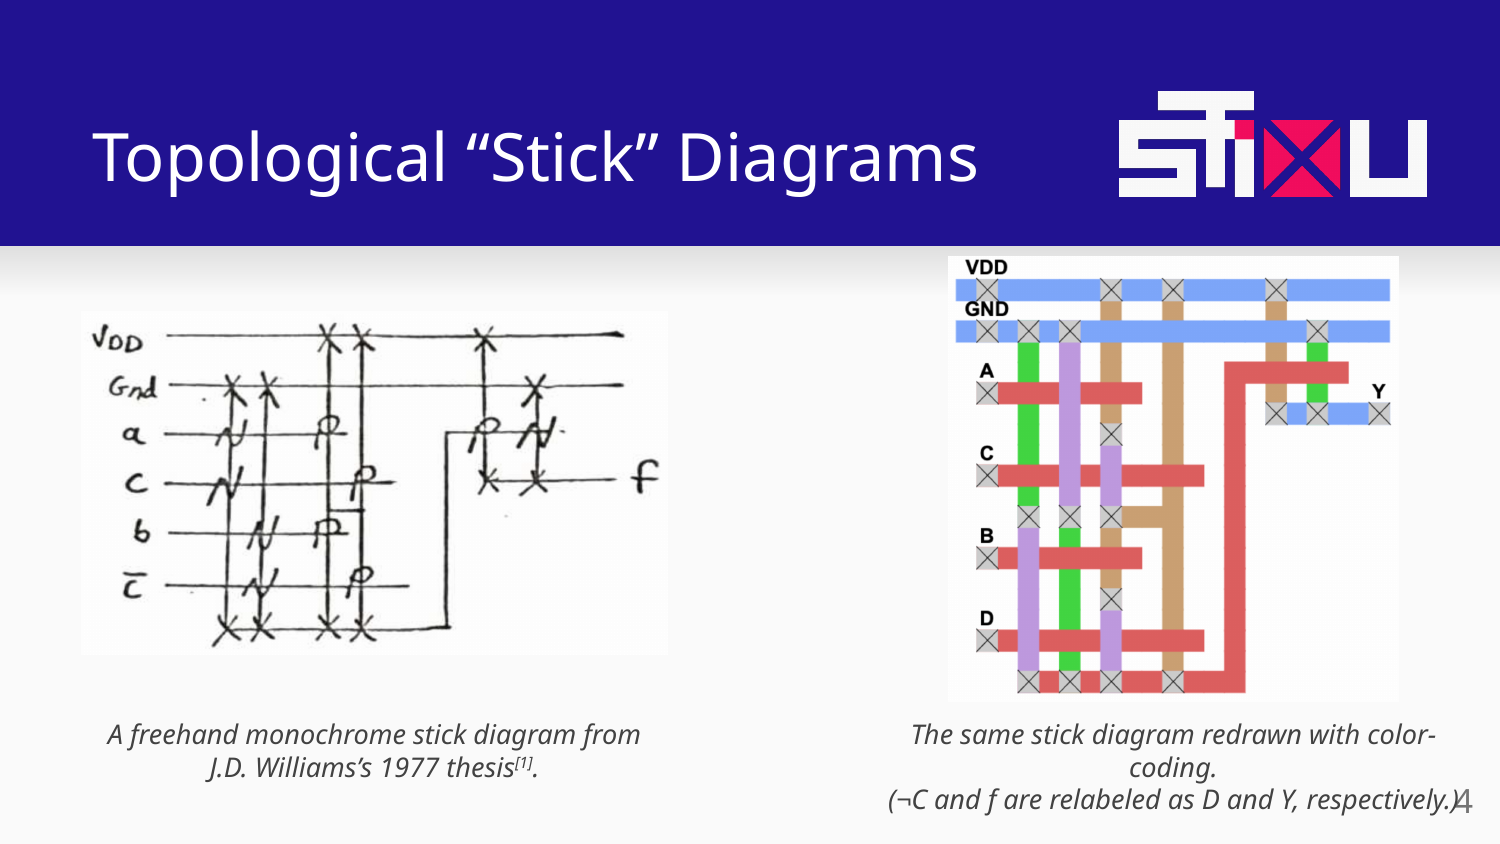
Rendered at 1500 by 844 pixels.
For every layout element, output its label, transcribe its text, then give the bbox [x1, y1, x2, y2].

picture [81, 311, 668, 655]
text_box A freehand monochrome stick diagram from J.D. Williams’s 1977 thesis[1]. [77, 702, 672, 796]
title Topological “Stick” Diagrams [77, 83, 1427, 210]
text_box The same stick diagram redrawn with color-coding. (¬C and f are relabeled as D and Y, respectively.) [851, 702, 1496, 796]
slide_number 4 [1398, 796, 1489, 835]
picture [948, 256, 1399, 702]
picture [1118, 91, 1427, 198]
